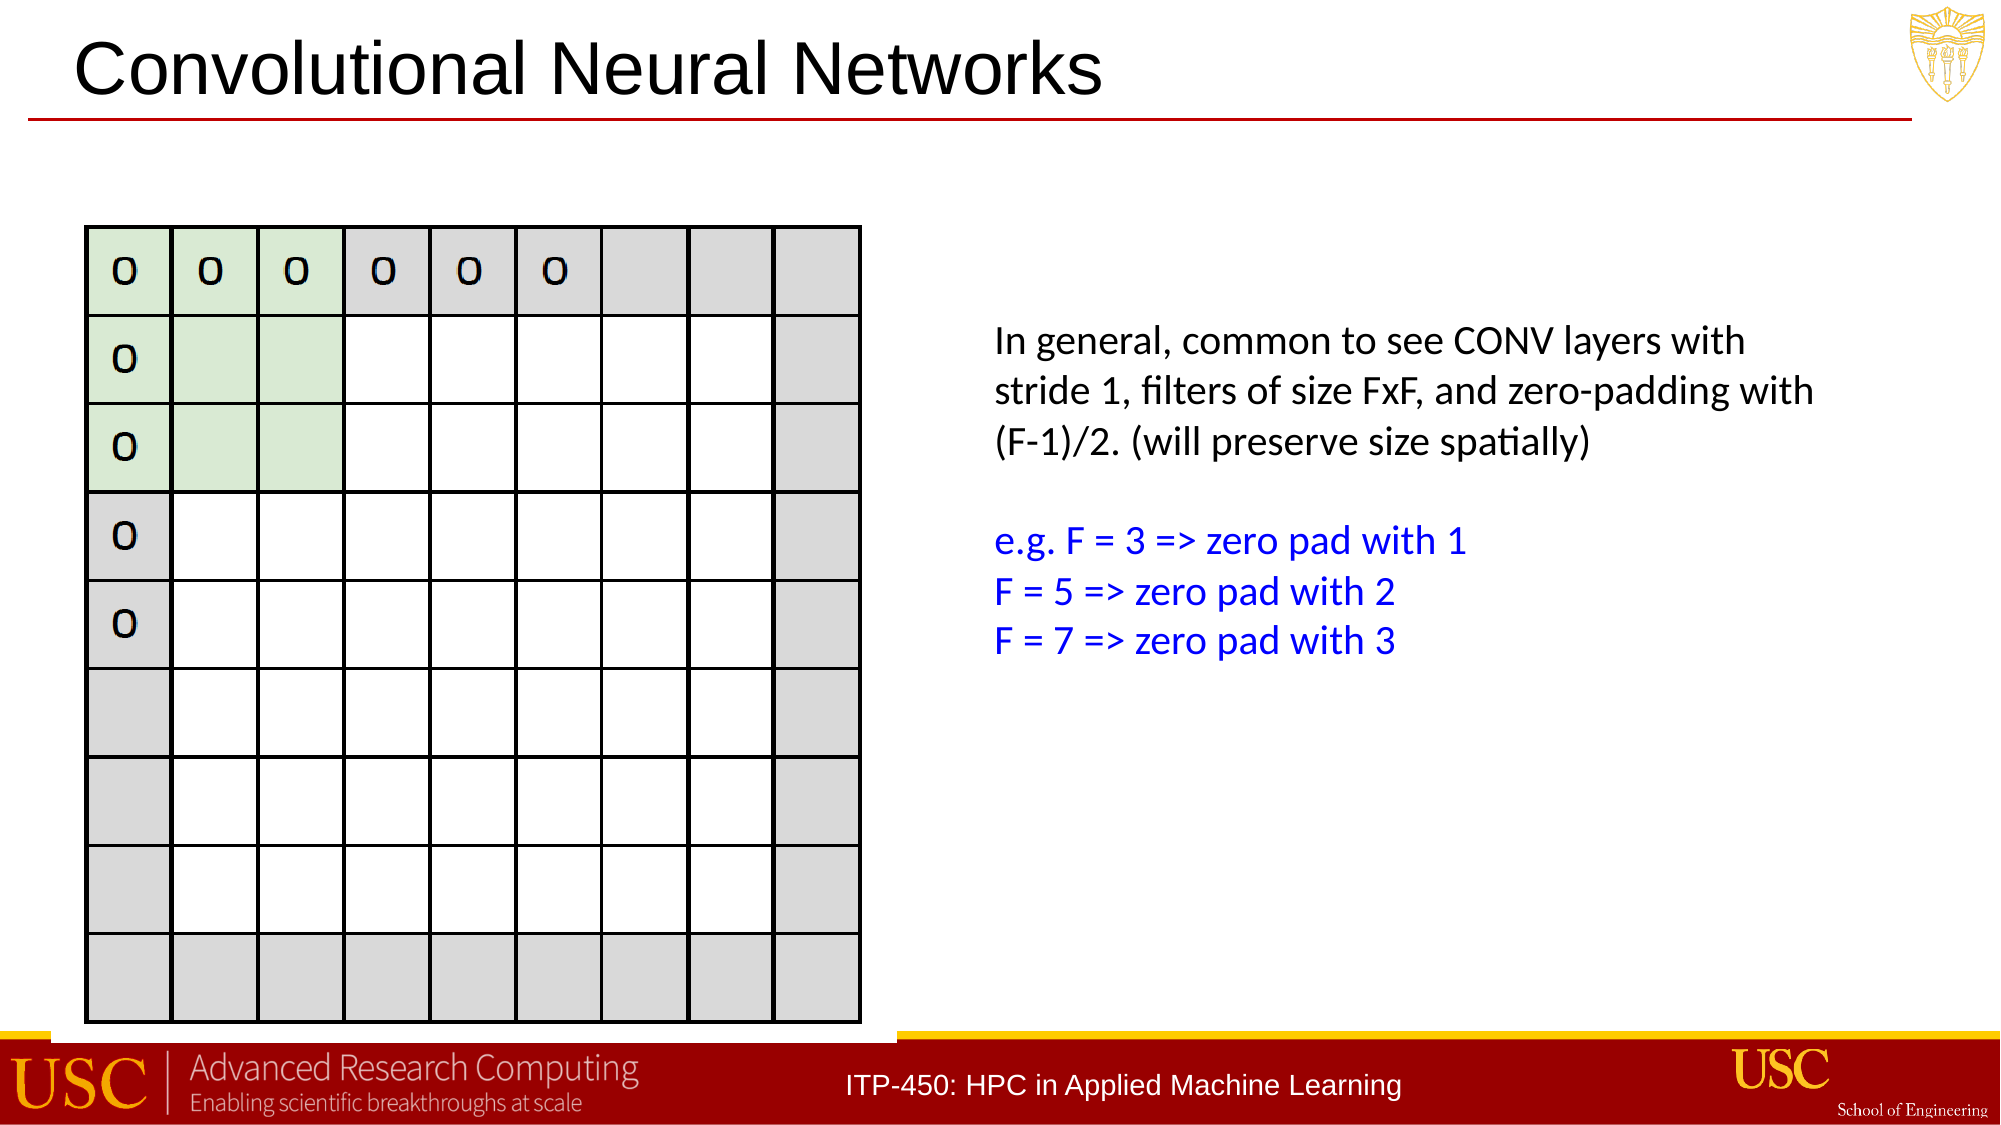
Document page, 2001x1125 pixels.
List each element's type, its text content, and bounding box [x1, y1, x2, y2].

text_box In general, common to see CONV layers with stride 1, filters of size FxF, and zero-padding with (F-1)/2. (will preserve size spatially) e.g. F = 3 => zero pad with 1 F = 5 => zero pad with 2 F = 7 => zero pad with 3 [979, 305, 1997, 671]
text_box Convolutional Neural Networks [59, 12, 1500, 113]
picture [50, 204, 897, 1043]
picture [6, 1049, 642, 1117]
